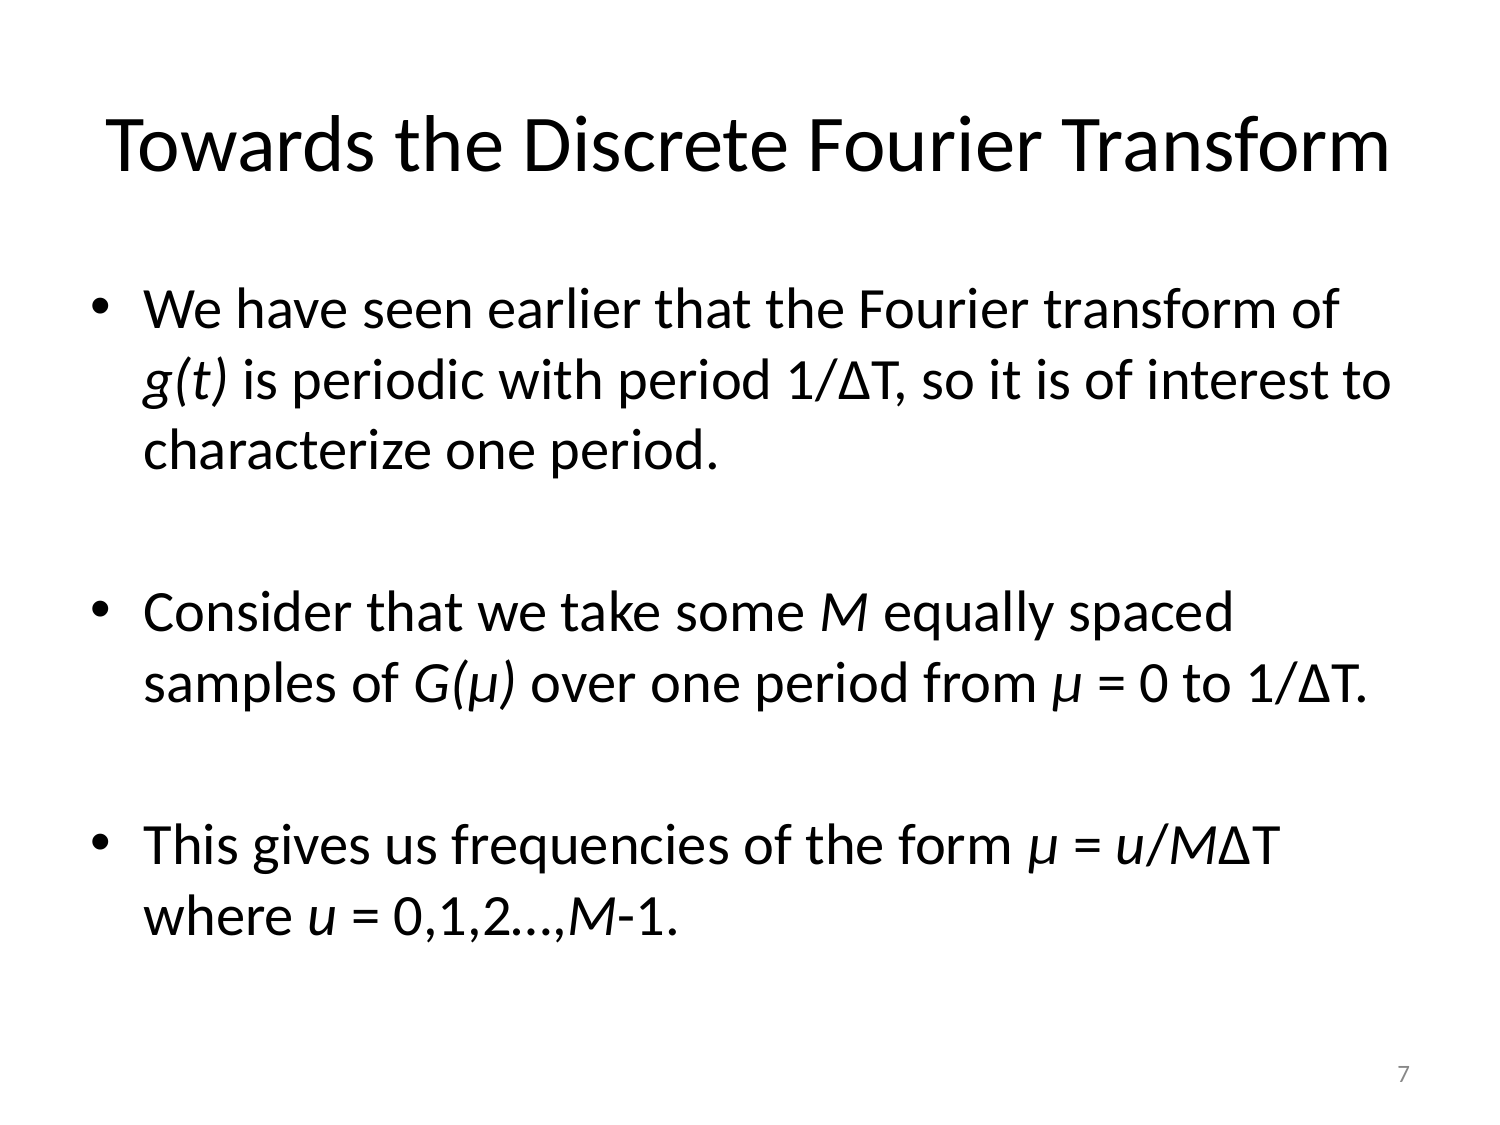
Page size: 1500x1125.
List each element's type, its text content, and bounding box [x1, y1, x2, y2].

list We have seen earlier that the Fourier transform of g(t) is periodic with period 1/ΔT, so it is of interest to characterize one period. Consider that we take some M equally spaced samples of G(μ) over one period from μ = 0 to 1/ΔT. This gives us frequencies of the form μ = u/MΔT where u = 0,1,2…,M-1. [75, 262, 1425, 1005]
title Towards the Discrete Fourier Transform [75, 45, 1425, 233]
slide_number ‹#› [1074, 1042, 1425, 1103]
